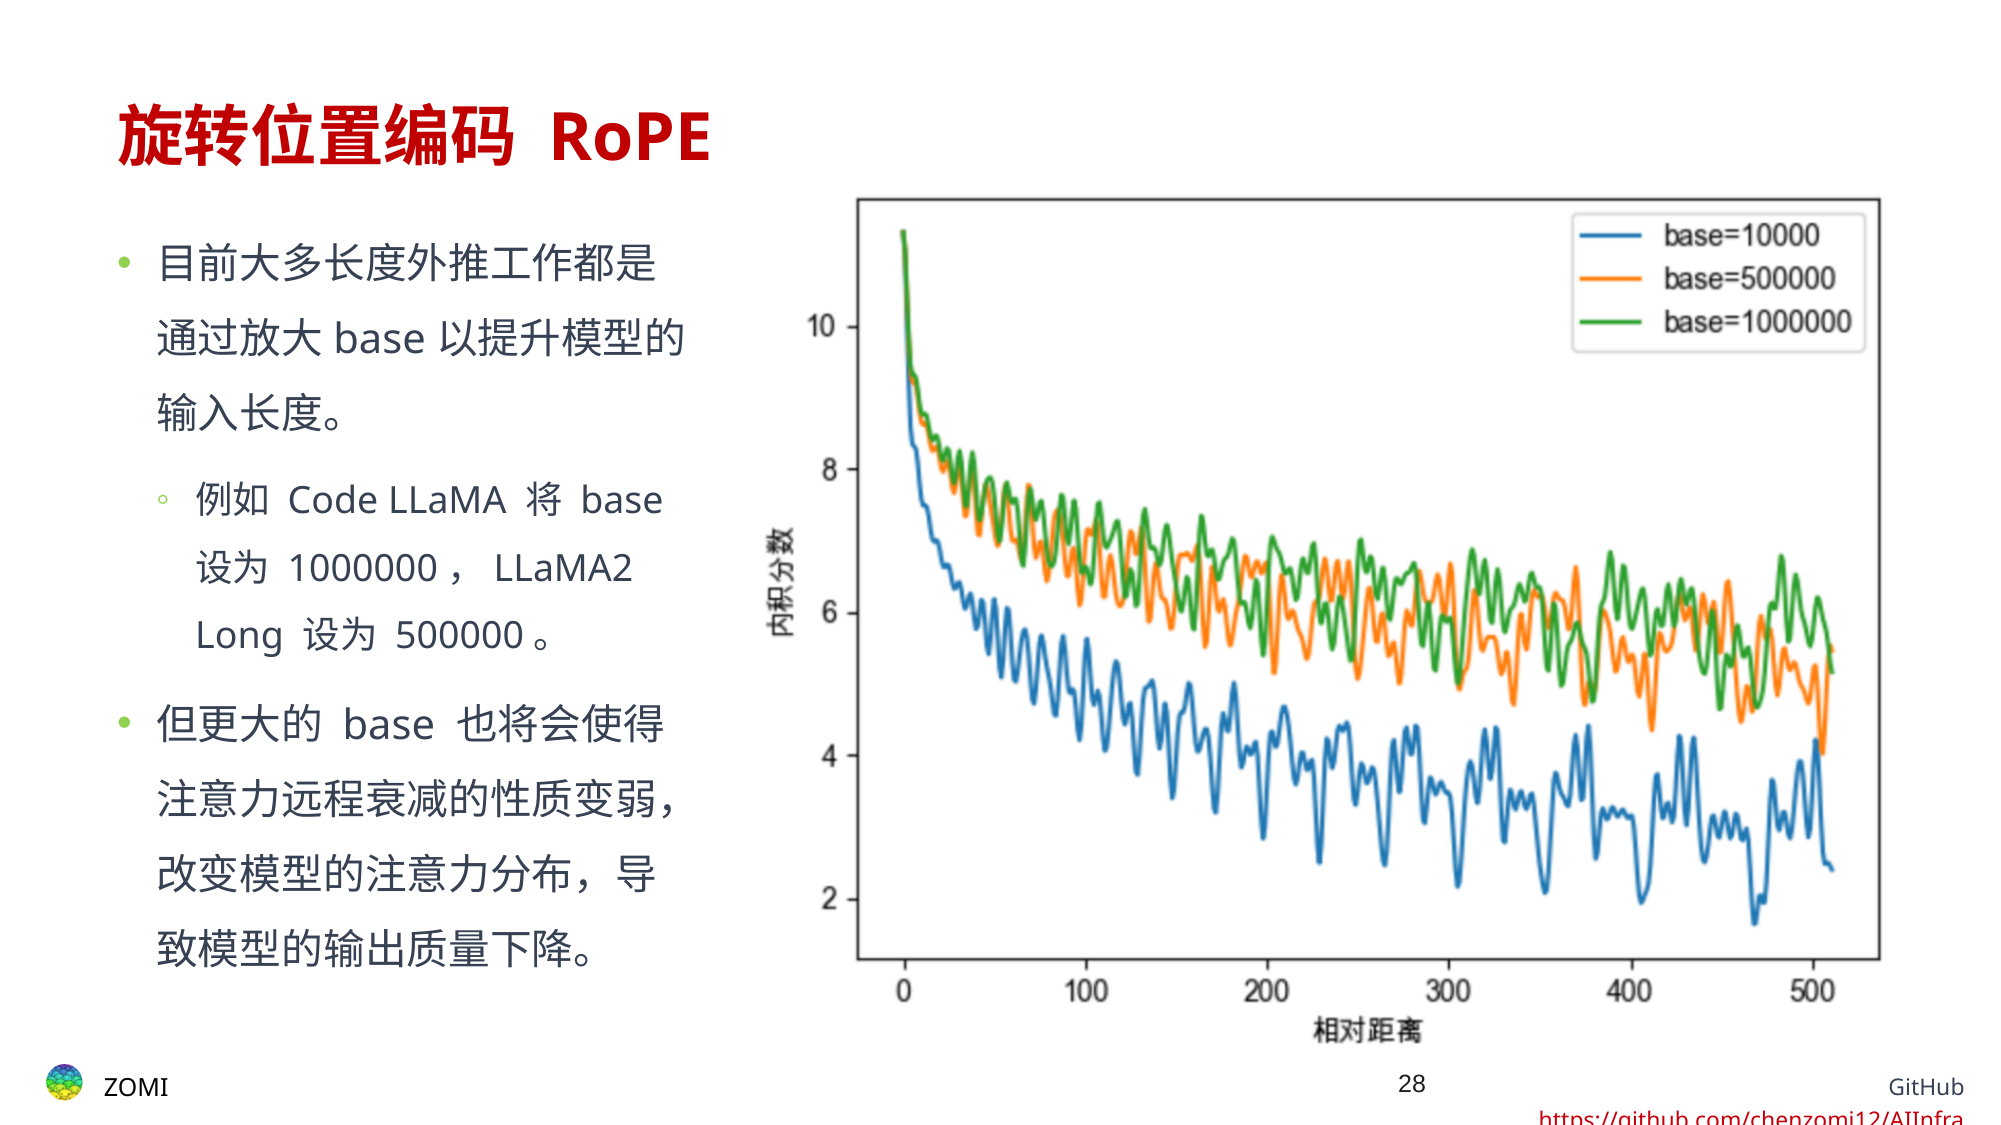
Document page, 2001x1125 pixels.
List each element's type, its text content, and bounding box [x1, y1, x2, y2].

picture [47, 1065, 82, 1100]
list 目前大多长度外推工作都是通过放大base以提升模型的输入长度。 例如 Code LLaMA 将 base 设为 1000000，LLaMA2 Long 设为 500000。 但更大的 base 也将会使得注意力远程衰减的性质变弱，改变模型的注意力分布，导致模型的输出质量下降。 [102, 204, 708, 1043]
title 旋转位置编码 RoPE [102, 85, 1901, 183]
picture [758, 182, 1899, 1050]
